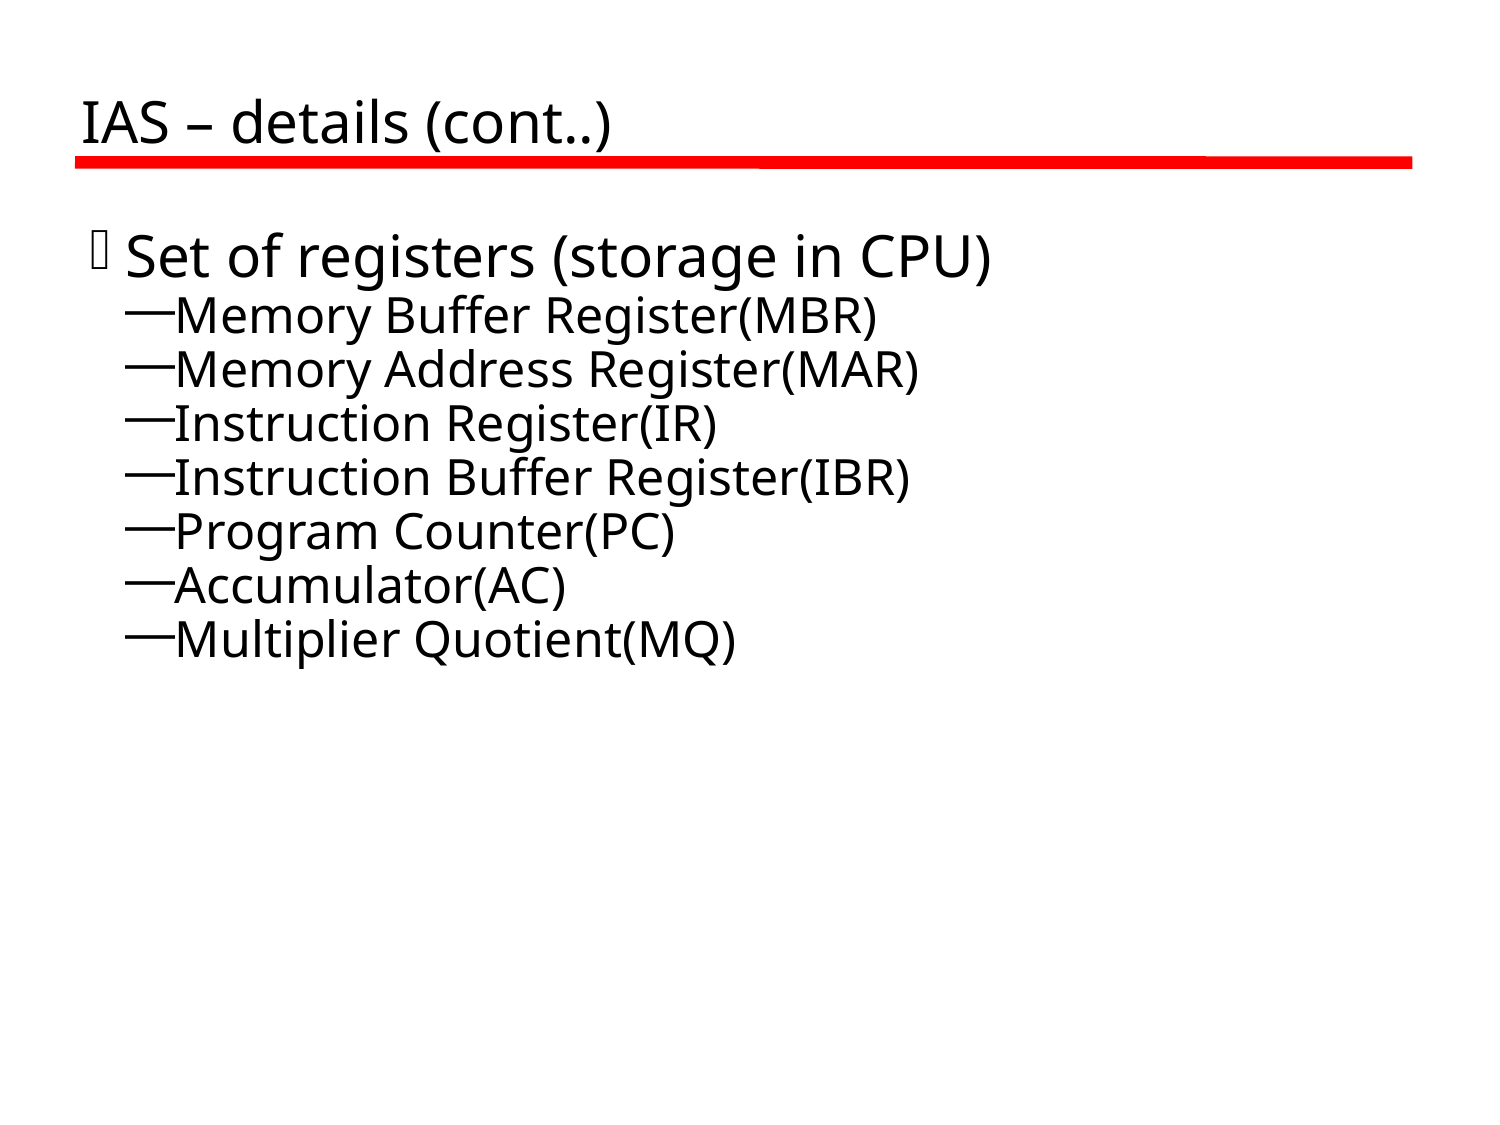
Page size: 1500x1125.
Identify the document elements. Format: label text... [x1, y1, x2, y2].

text_box Set of registers (storage in CPU) Memory Buffer Register(MBR) Memory Address Register(MAR) Instruction Register(IR) Instruction Buffer Register(IBR) Program Counter(PC) Accumulator(AC) Multiplier Quotient(MQ) [74, 174, 1417, 1100]
text_box IAS – details (cont..) [66, 24, 1413, 163]
